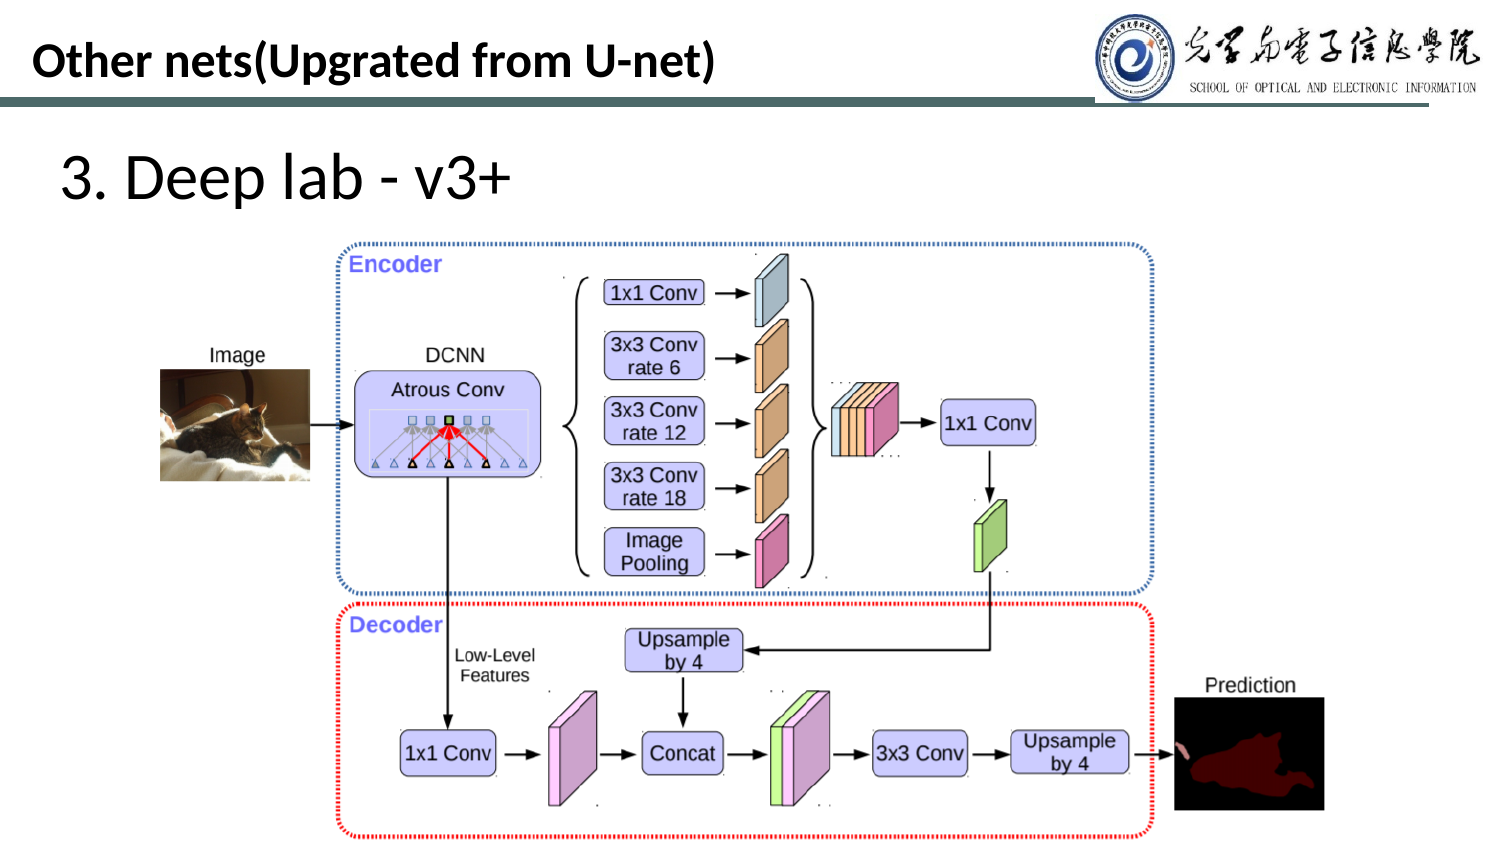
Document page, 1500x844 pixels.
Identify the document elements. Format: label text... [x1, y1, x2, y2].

picture [103, 209, 1397, 844]
text_box 3. Deep lab - v3+ [44, 125, 820, 220]
text_box Other nets(Upgrated from U-net) [17, 20, 977, 96]
picture [1095, 14, 1483, 103]
